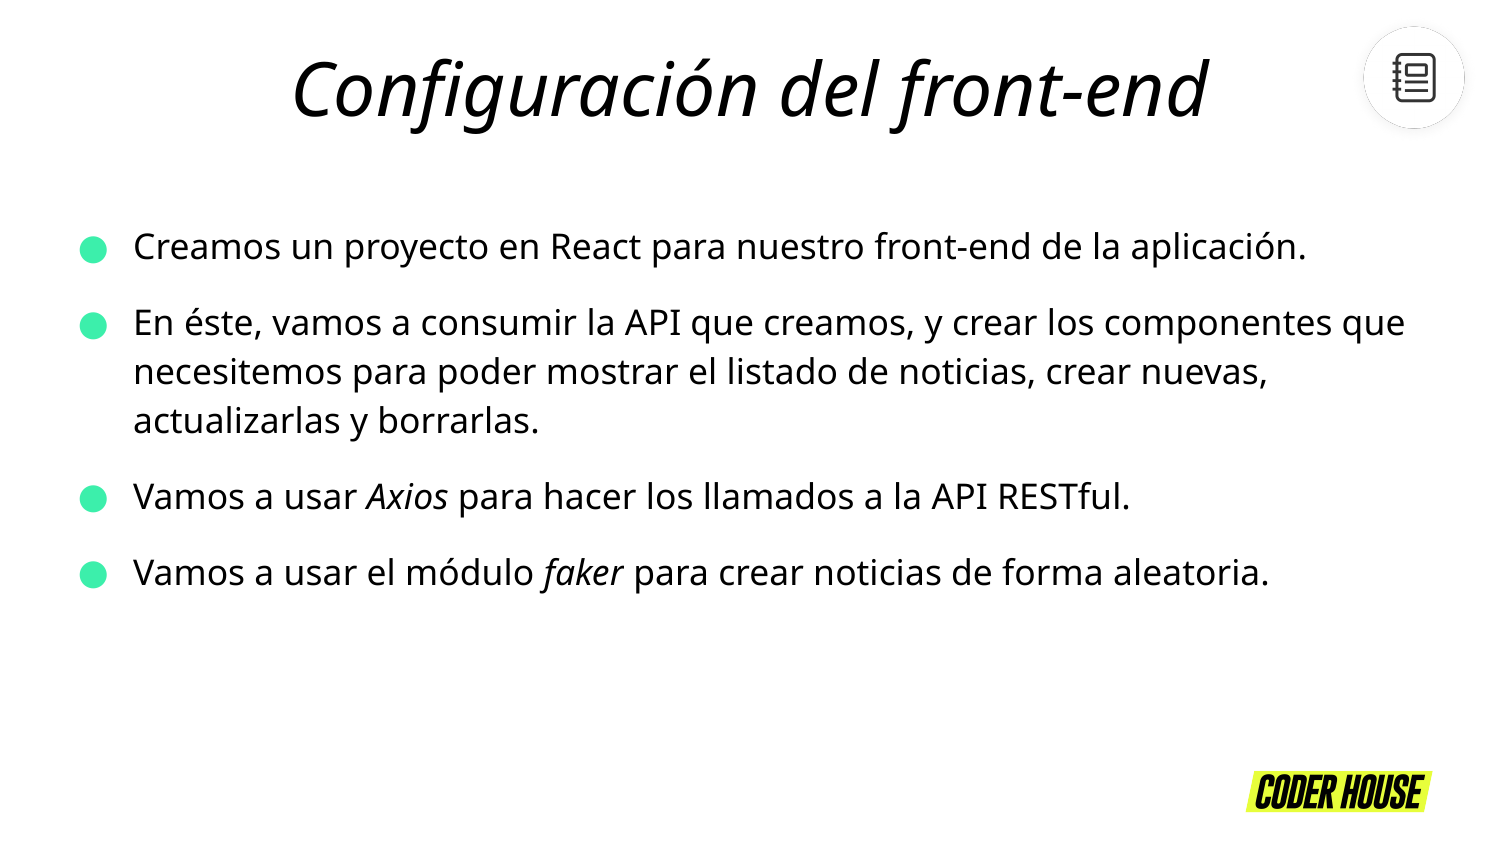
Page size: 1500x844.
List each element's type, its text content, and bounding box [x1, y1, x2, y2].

text_box Creamos un proyecto en React para nuestro front-end de la aplicación. En éste, vamos a consumir la API que creamos, y crear los componentes que necesitemos para poder mostrar el listado de noticias, crear nuevas, actualizarlas y borrarlas. Vamos a usar Axios para hacer los llamados a la API RESTful. Vamos a usar el módulo faker para crear noticias de forma aleatoria. [43, 202, 1452, 700]
text_box Configuración del front-end [193, 26, 1307, 152]
picture [1241, 764, 1437, 819]
picture [1351, 14, 1477, 141]
